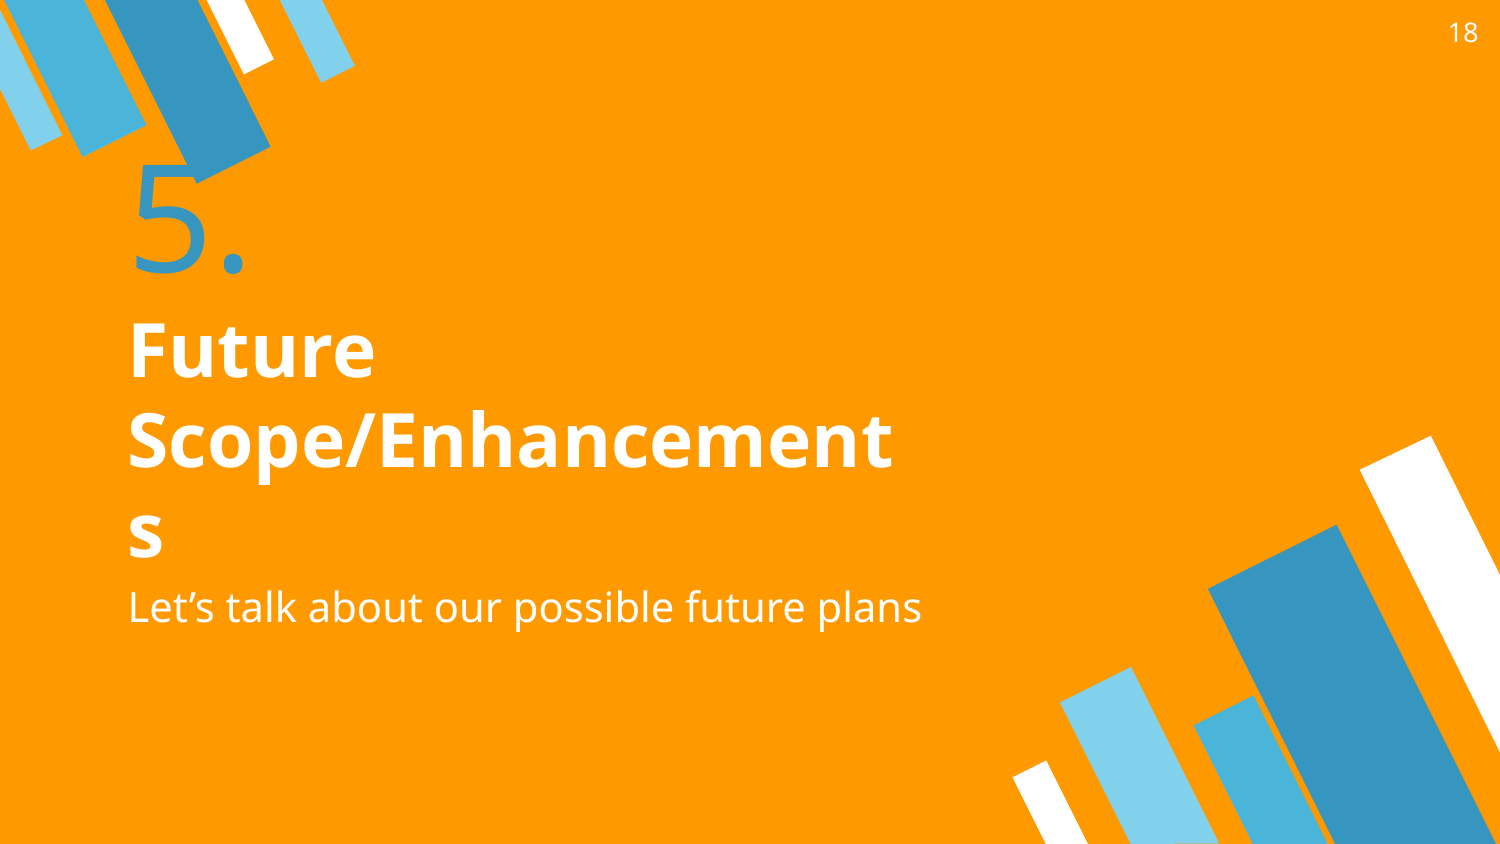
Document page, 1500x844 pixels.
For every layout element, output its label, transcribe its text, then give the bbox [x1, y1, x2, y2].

title 5. Future Scope/Enhancements [112, 397, 945, 565]
slide_number ‹#› [1403, 0, 1494, 65]
subtitle Let’s talk about our possible future plans [112, 565, 945, 695]
